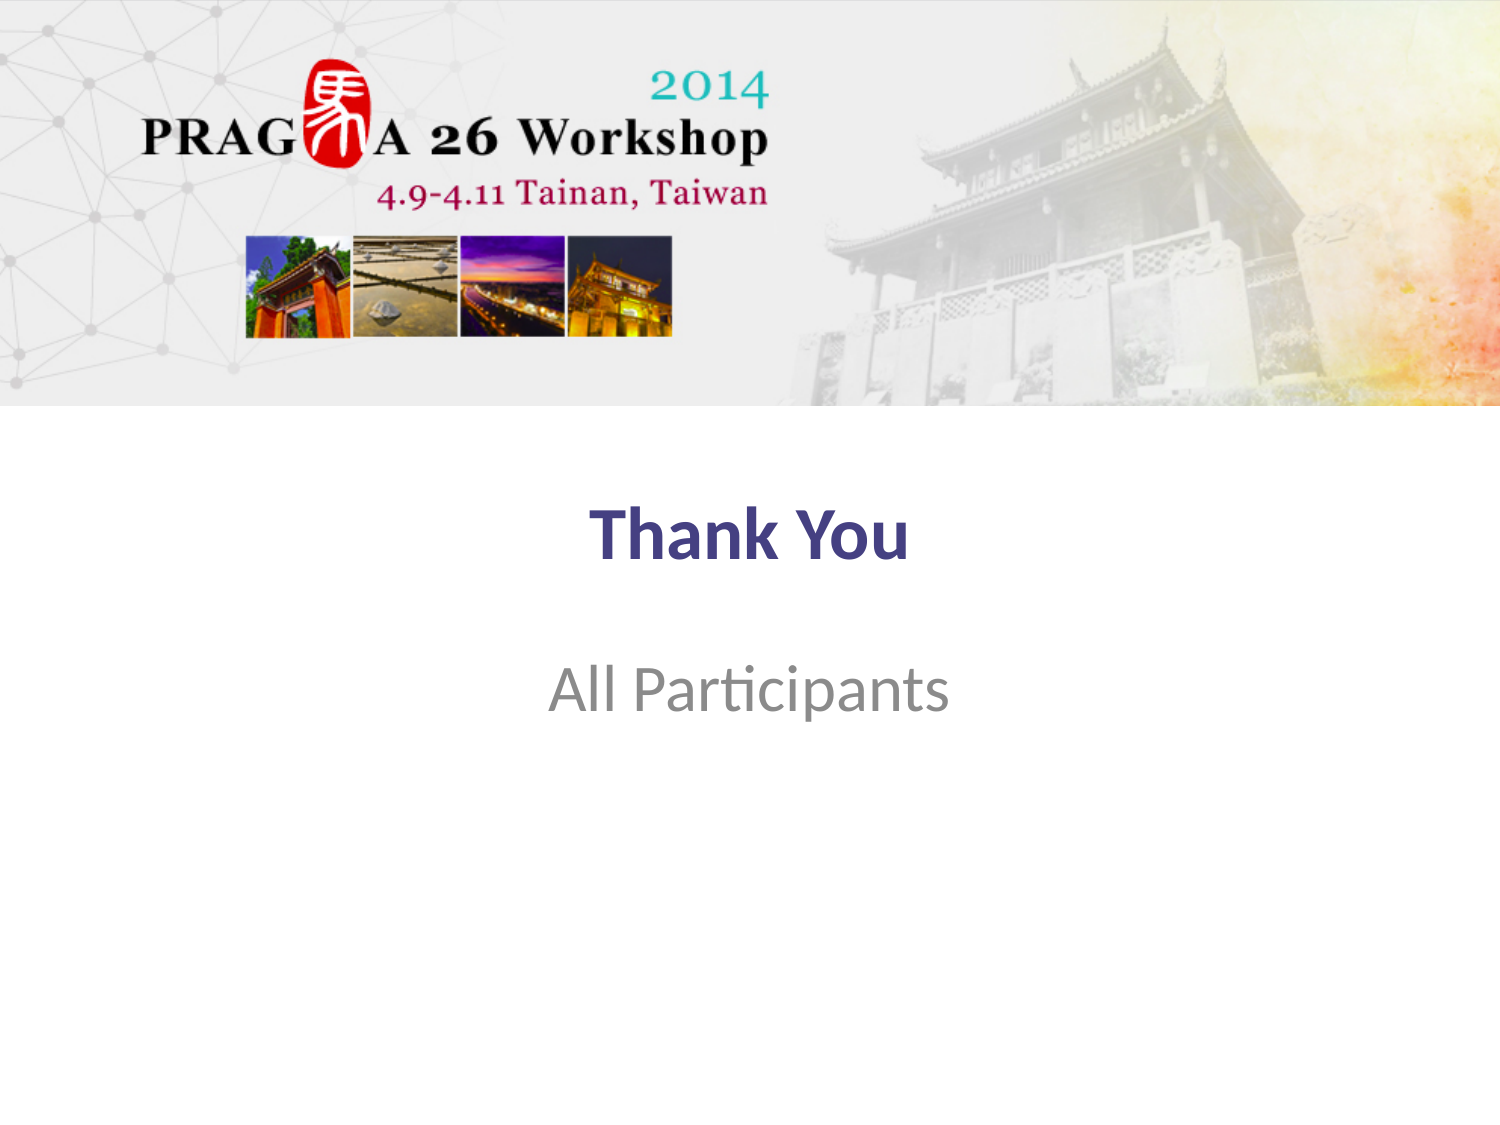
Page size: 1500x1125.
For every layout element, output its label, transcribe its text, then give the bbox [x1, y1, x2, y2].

picture [0, 0, 1500, 406]
title Thank You [112, 415, 1388, 650]
subtitle All Participants [225, 637, 1275, 925]
